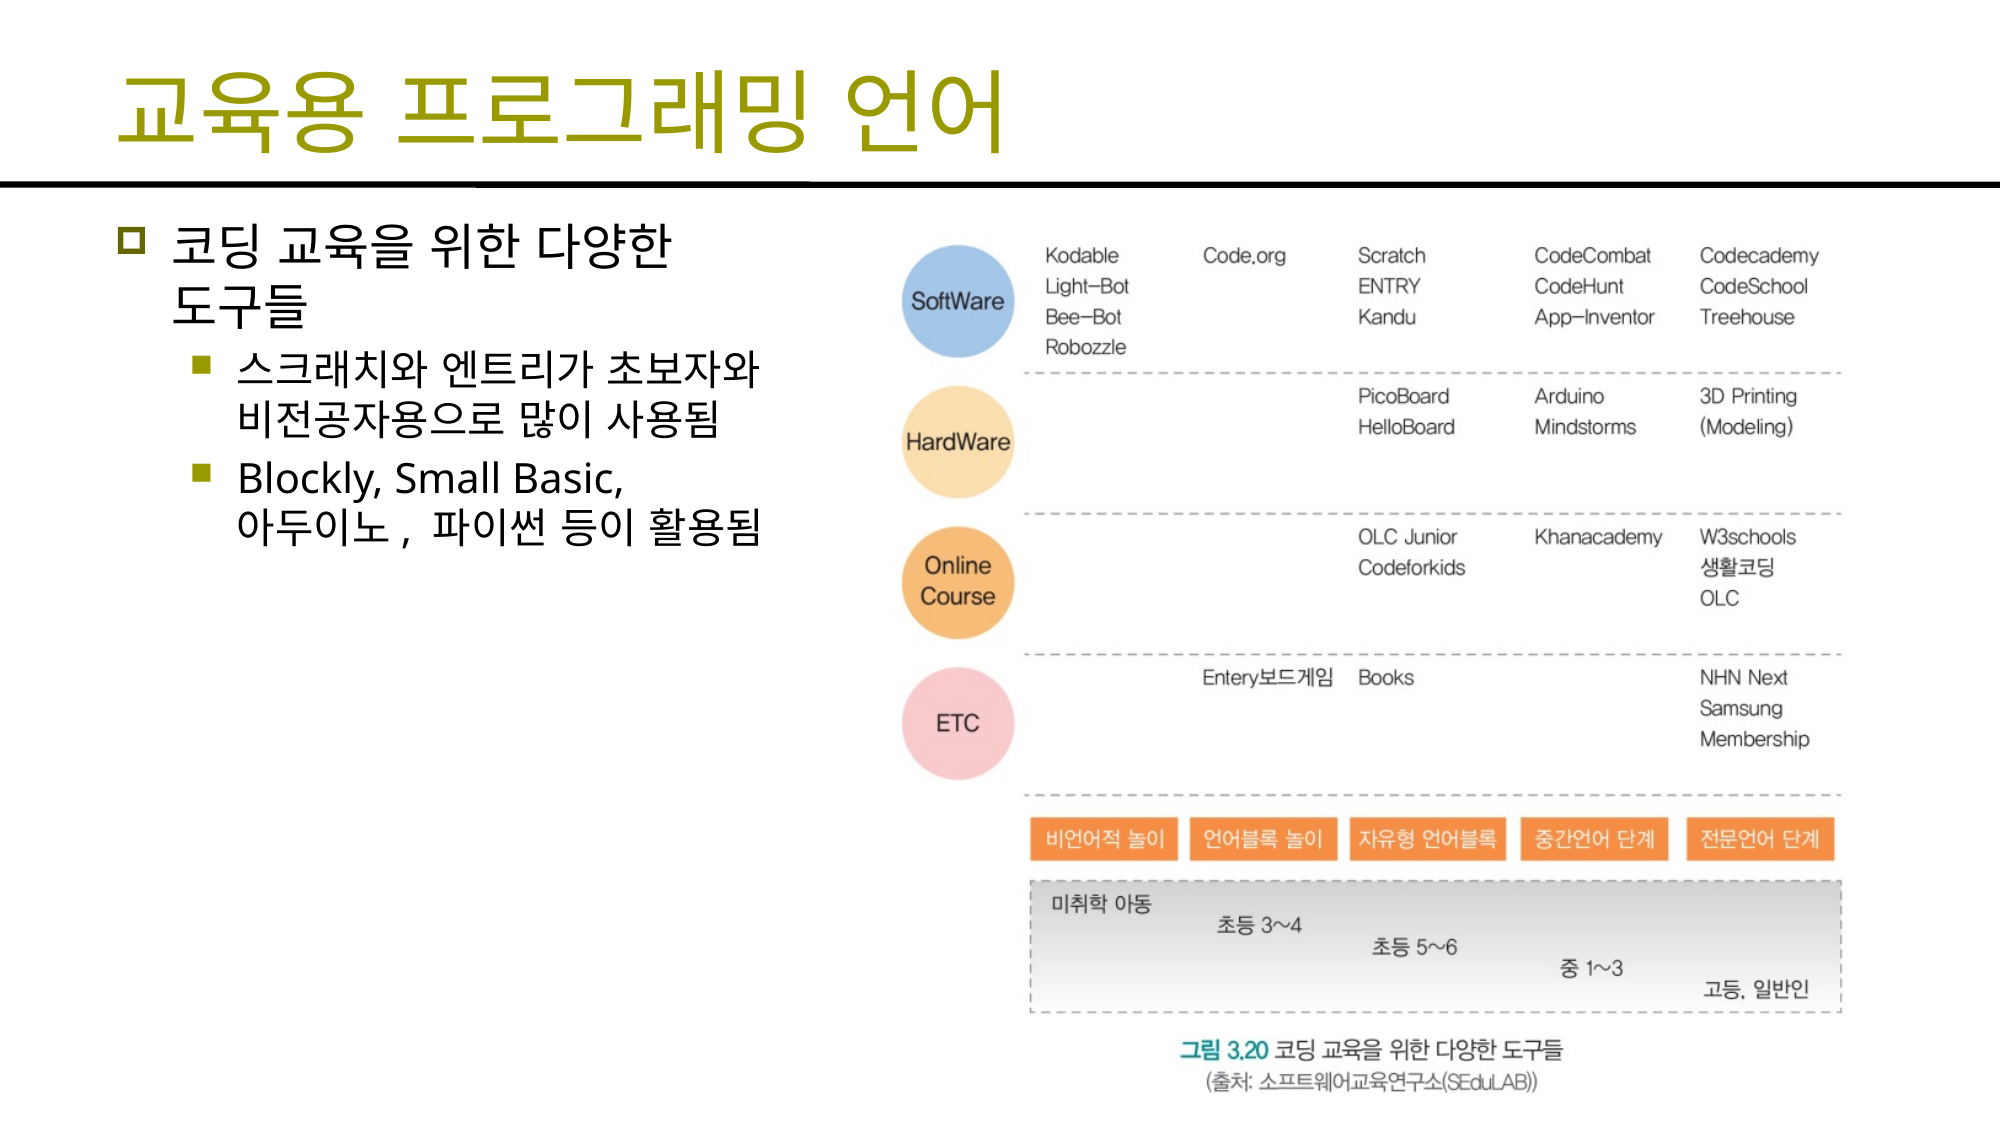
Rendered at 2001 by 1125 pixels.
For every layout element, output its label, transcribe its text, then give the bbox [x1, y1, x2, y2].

title 교육용 프로그래밍 언어 [99, 45, 1900, 173]
list 코딩 교육을 위한 다양한 도구들 스크래치와 엔트리가 초보자와 비전공자용으로 많이 사용됨 Blockly, Small Basic, 아두이노, 파이썬 등이 활용됨 [99, 208, 806, 1006]
picture [853, 191, 1876, 1116]
